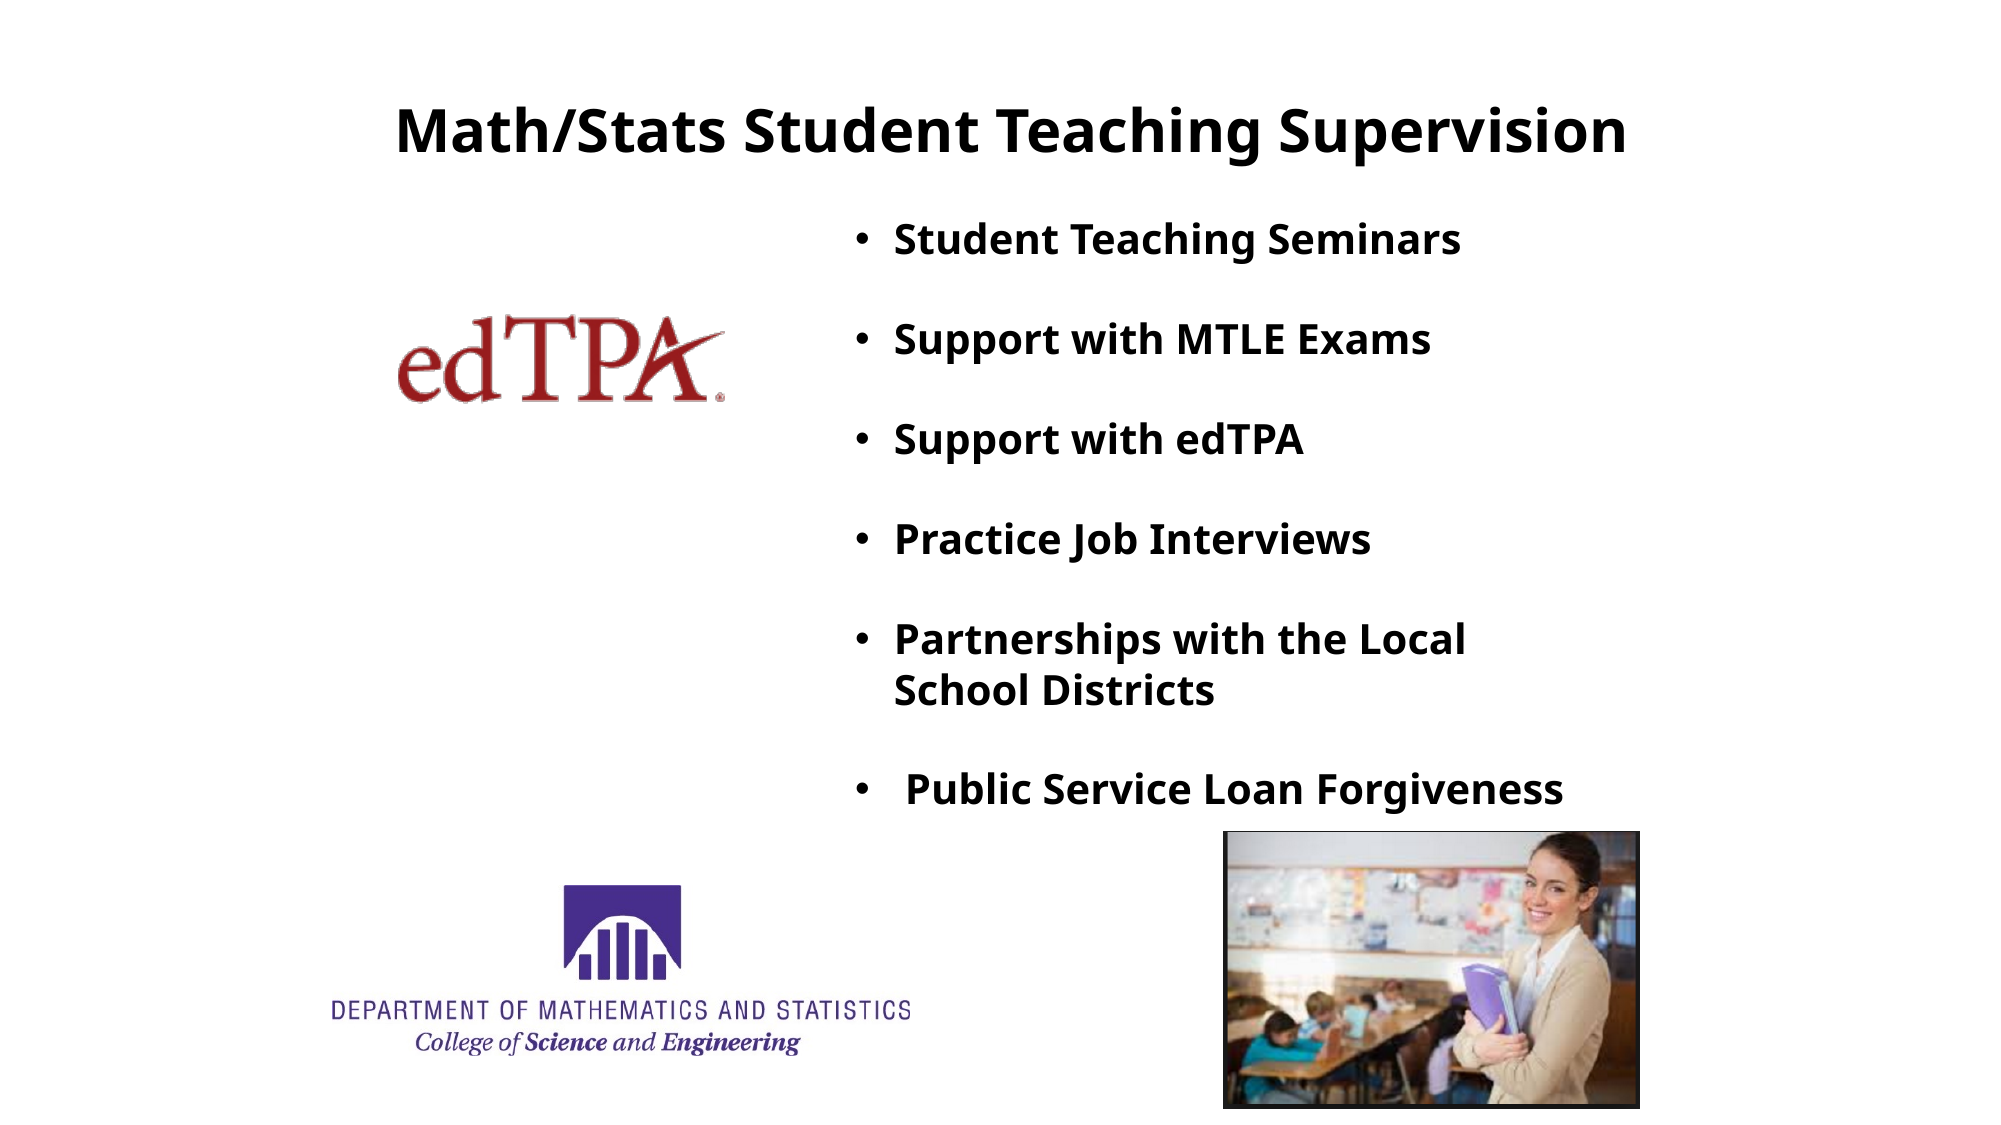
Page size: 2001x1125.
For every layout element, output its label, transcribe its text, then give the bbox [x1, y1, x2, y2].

picture [397, 312, 725, 408]
text_box Math/Stats Student Teaching Supervision [379, 84, 1646, 172]
picture [331, 885, 910, 1056]
picture [1223, 831, 1640, 1109]
text_box Student Teaching Seminars Support with MTLE Exams Support with edTPA Practice Job Interviews Partnerships with the Local School Districts Public Service Loan Forgiveness [840, 205, 1591, 975]
